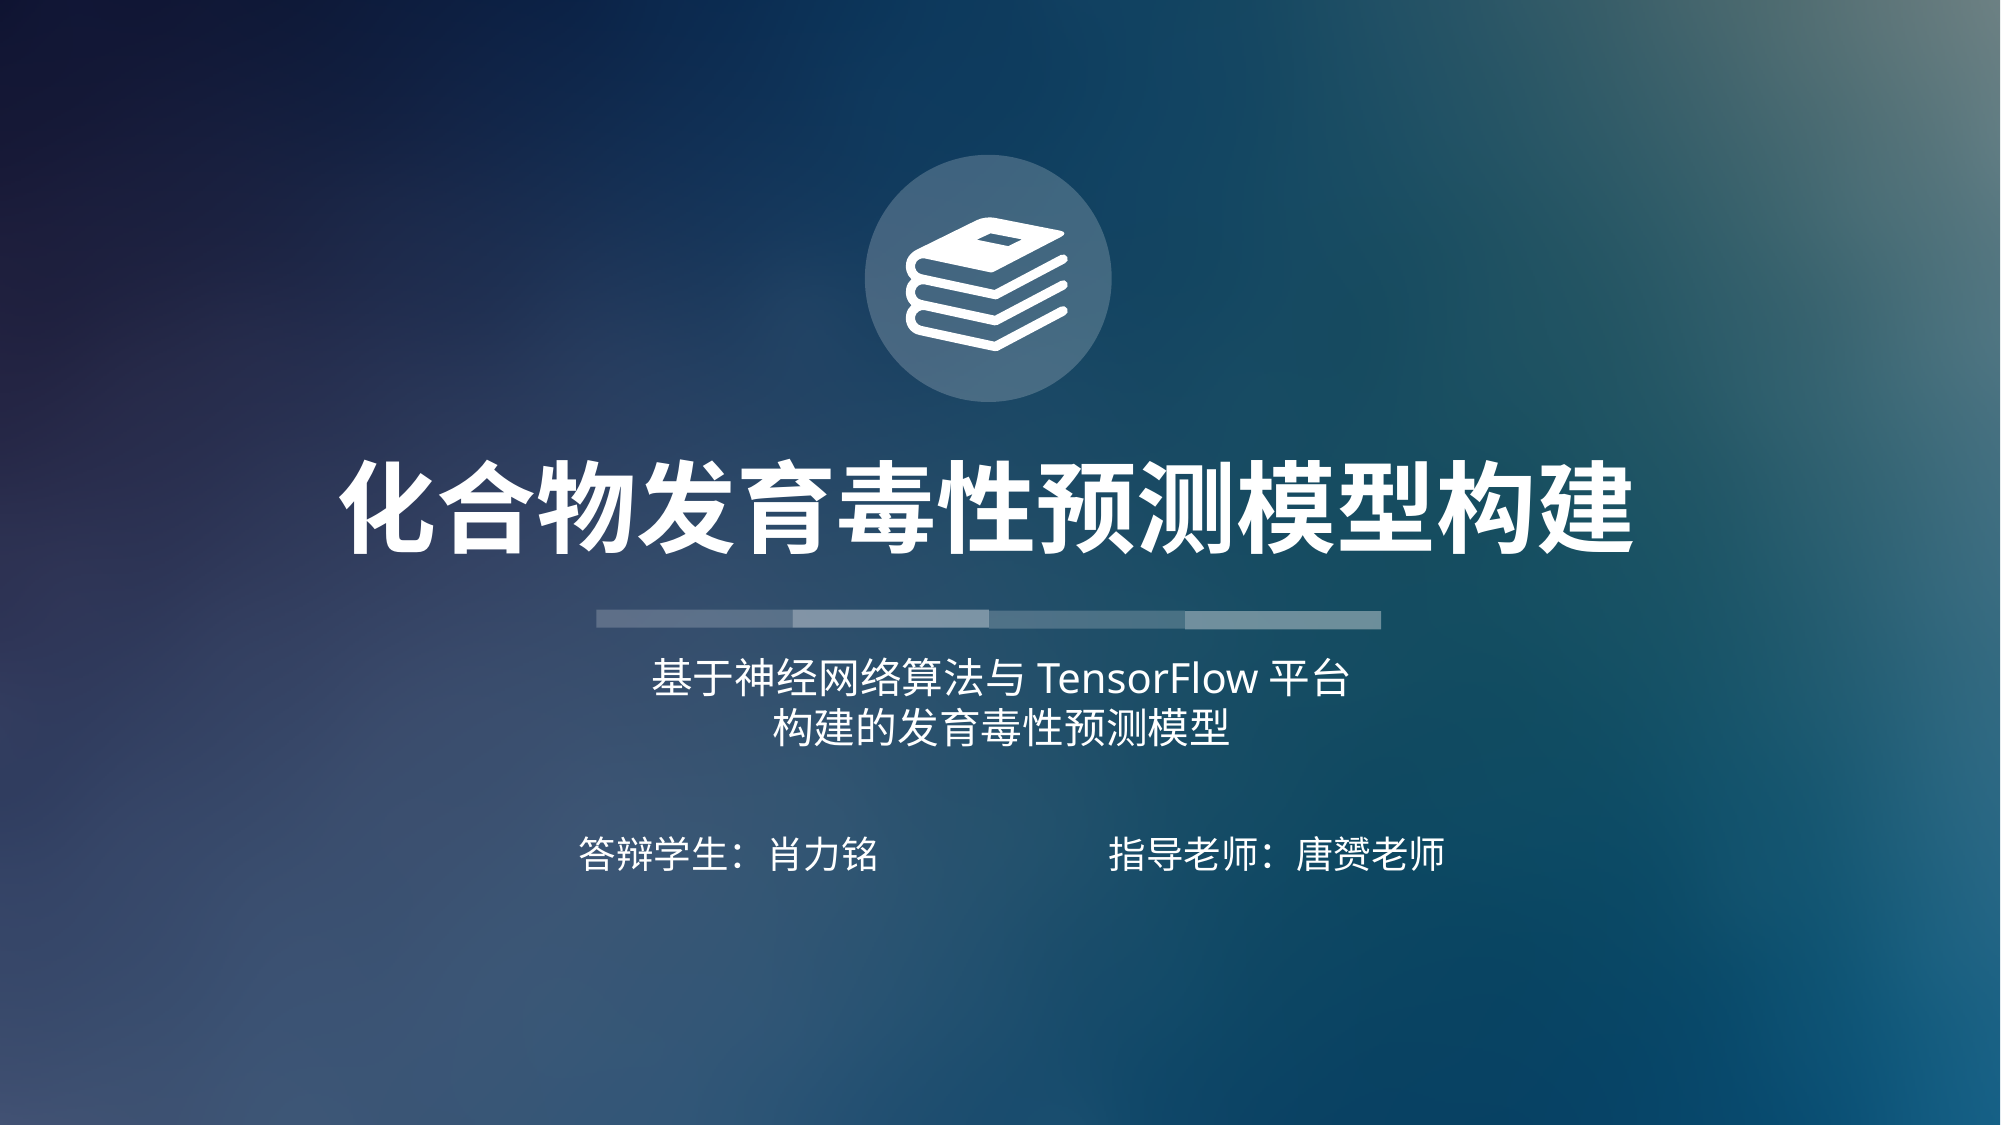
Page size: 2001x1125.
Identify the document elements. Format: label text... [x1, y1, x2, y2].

text_box 基于神经网络算法与TensorFlow平台构建的发育毒性预测模型 [628, 644, 1375, 759]
text_box [988, 610, 1184, 630]
picture [0, 0, 2001, 1125]
text_box 指导老师：唐赟老师 [1018, 823, 1538, 884]
text_box 答辩学生：肖力铭 [469, 823, 989, 884]
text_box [864, 154, 1112, 402]
text_box [792, 609, 990, 629]
text_box [595, 609, 792, 629]
text_box [1184, 610, 1382, 630]
text_box 化合物发育毒性预测模型构建 [292, 437, 1680, 573]
